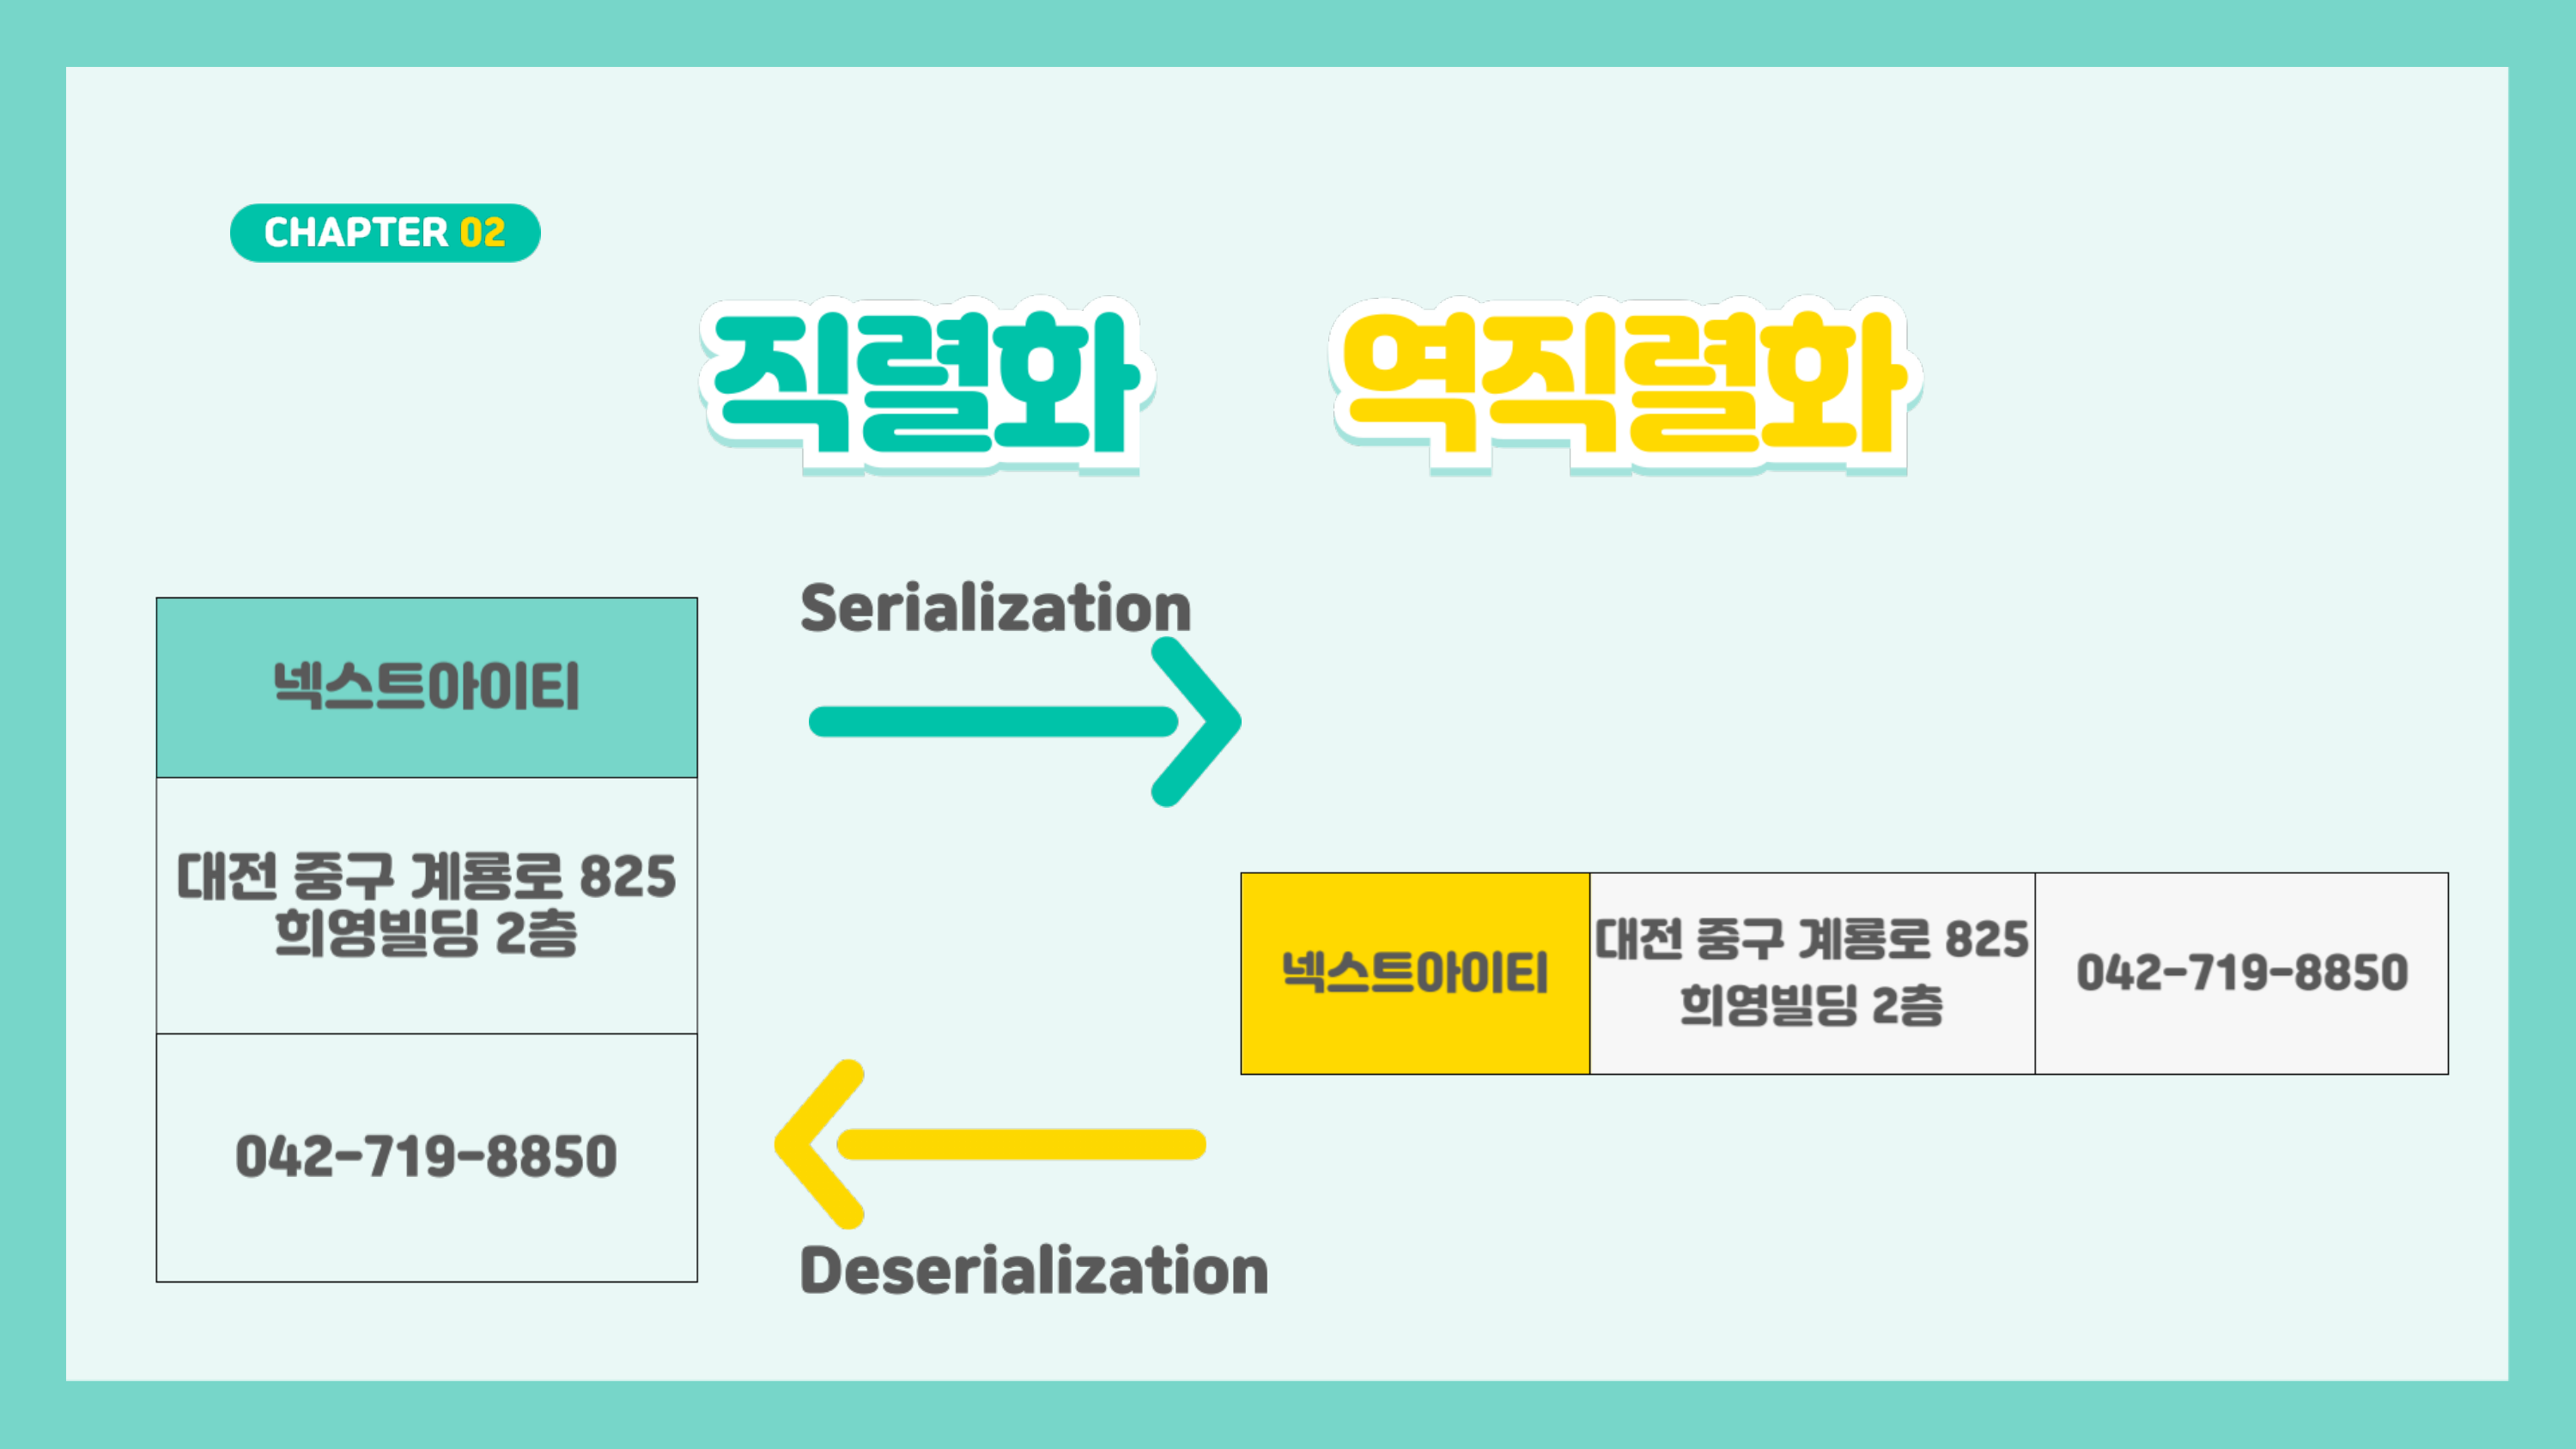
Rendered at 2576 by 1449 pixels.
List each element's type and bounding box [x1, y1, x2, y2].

text_box [65, 66, 2510, 769]
text_box [774, 1058, 1206, 1196]
picture [0, 56, 2576, 1449]
text_box [809, 709, 1242, 808]
text_box [677, 281, 1898, 490]
text_box [974, 1185, 2510, 1382]
